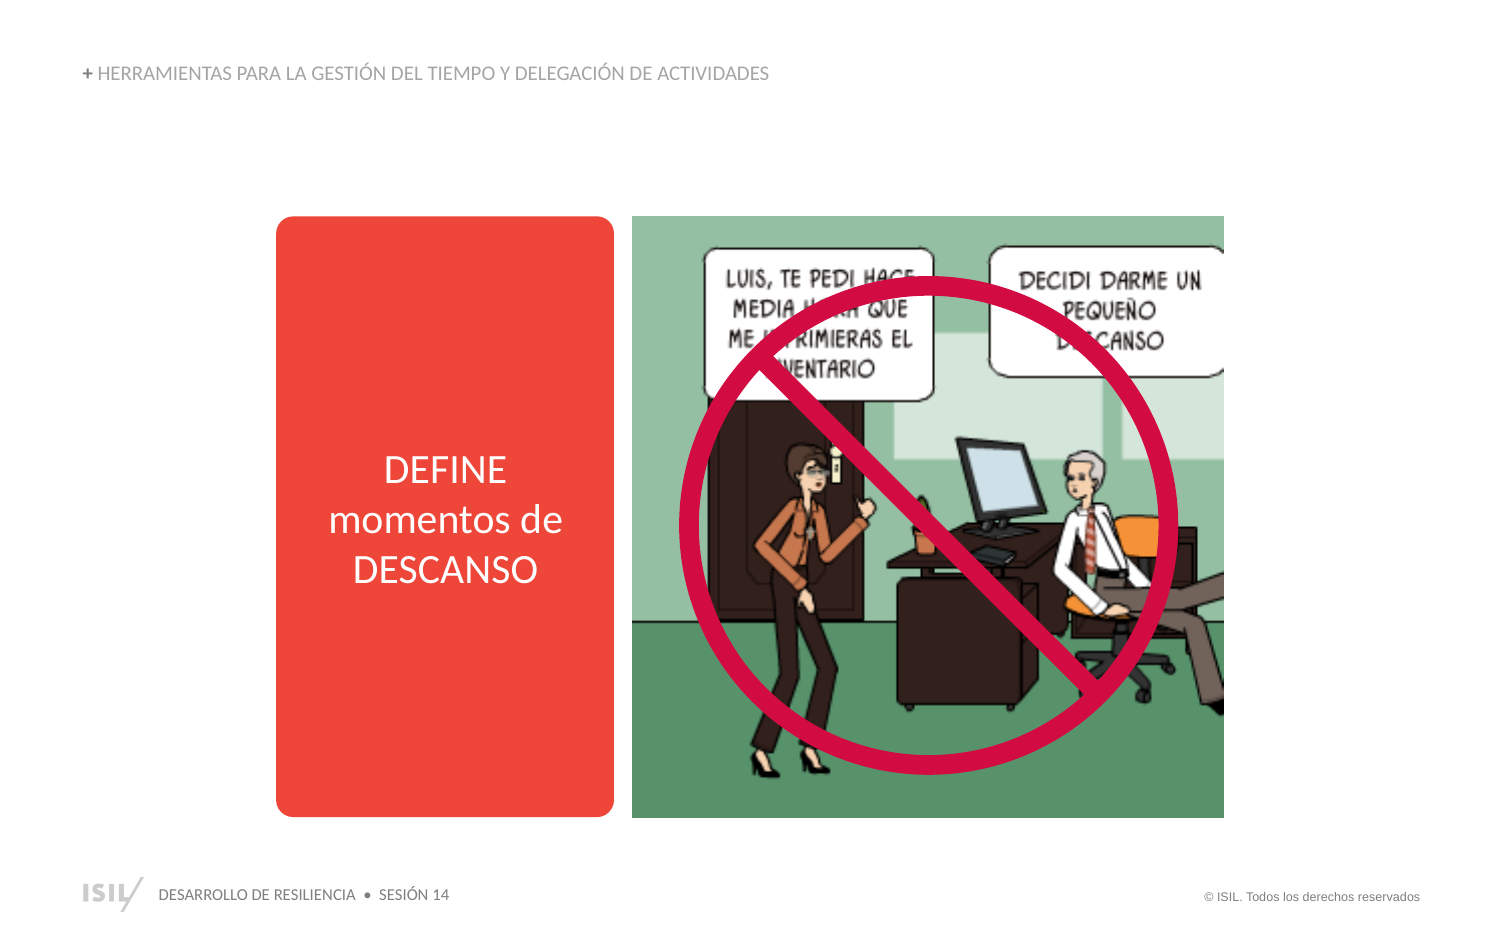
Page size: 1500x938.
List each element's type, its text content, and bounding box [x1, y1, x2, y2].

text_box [275, 216, 1225, 818]
text_box + HERRAMIENTAS PARA LA GESTIÓN DEL TIEMPO Y DELEGACIÓN DE ACTIVIDADES [82, 61, 800, 85]
